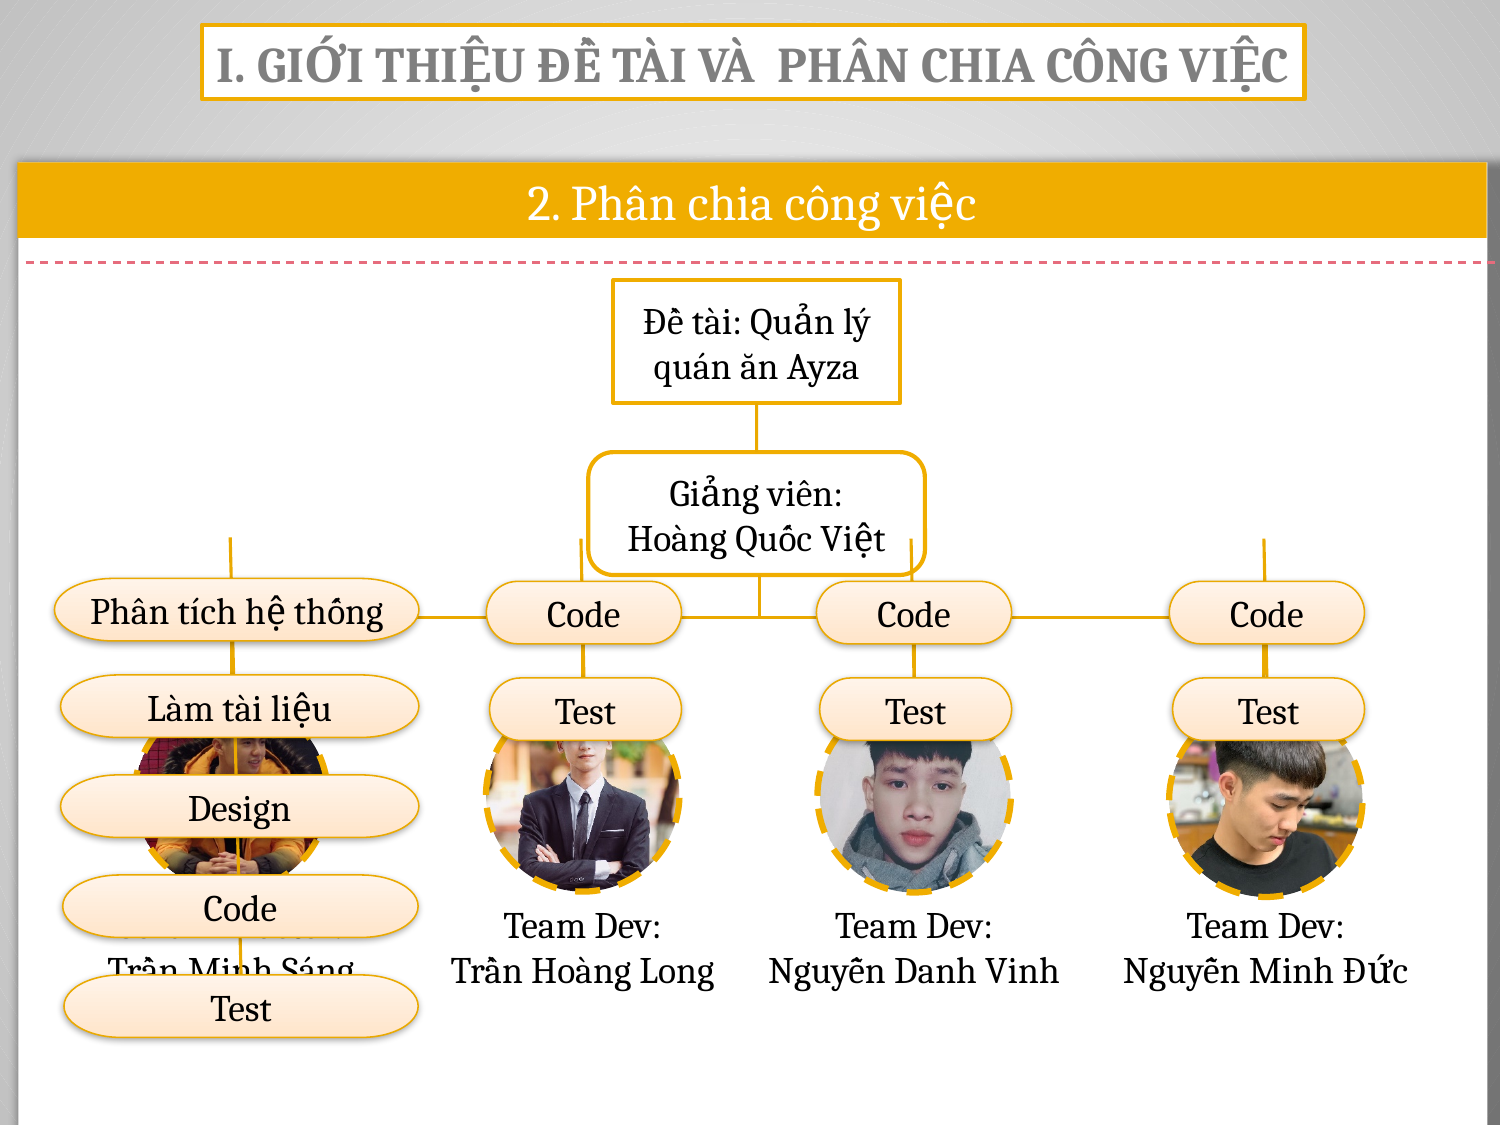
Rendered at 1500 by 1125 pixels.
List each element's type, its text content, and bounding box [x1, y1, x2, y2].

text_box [230, 279, 1264, 535]
text_box Nội dung 02 [283, 271, 1237, 278]
text_box 2. Phân chia công việc [15, 160, 1489, 240]
text_box I. GIỚI THIỆU ĐỀ TÀI VÀ PHÂN CHIA CÔNG VIỆC [200, 23, 1307, 101]
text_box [54, 537, 1365, 1038]
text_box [1369, 893, 1430, 1001]
text_box [16, 160, 1490, 1125]
text_box Nội dung 02 [283, 257, 1237, 261]
